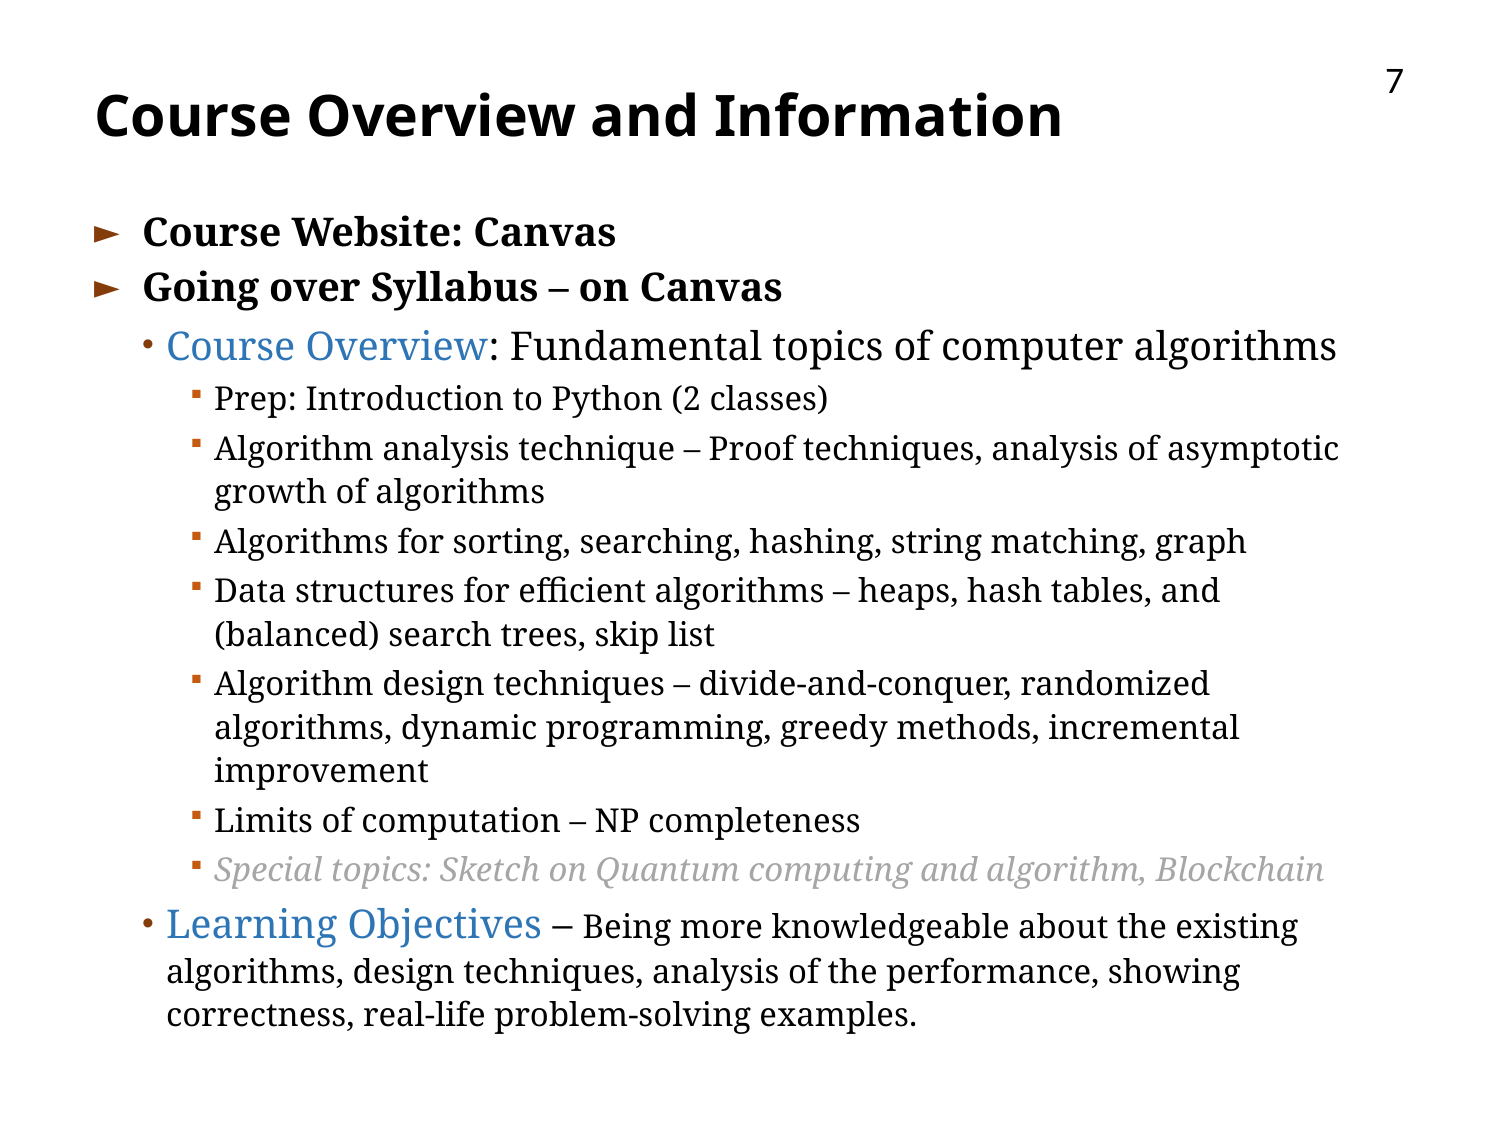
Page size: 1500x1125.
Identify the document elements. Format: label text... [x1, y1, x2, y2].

slide_number 7 [1370, 48, 1500, 175]
title Course Overview and Information [79, 59, 1213, 176]
list Course Website: Canvas Going over Syllabus – on Canvas Course Overview: Fundamental topics of computer algorithms Prep: Introduction to Python (2 classes) Algorithm analysis technique – Proof techniques, analysis of asymptotic growth of algorithms Algorithms for sorting, searching, hashing, string matching, graph Data structures for efficient algorithms – heaps, hash tables, and (balanced) search trees, skip list Algorithm design techniques – divide-and-conquer, randomized algorithms, dynamic programming, greedy methods, incremental improvement Limits of computation – NP completeness Special topics: Sketch on Quantum computing and algorithm, Blockchain Learning Objectives – Being more knowledgeable about the existing algorithms, design techniques, analysis of the performance, showing correctness, real-life problem-solving examples. [79, 204, 1387, 1049]
